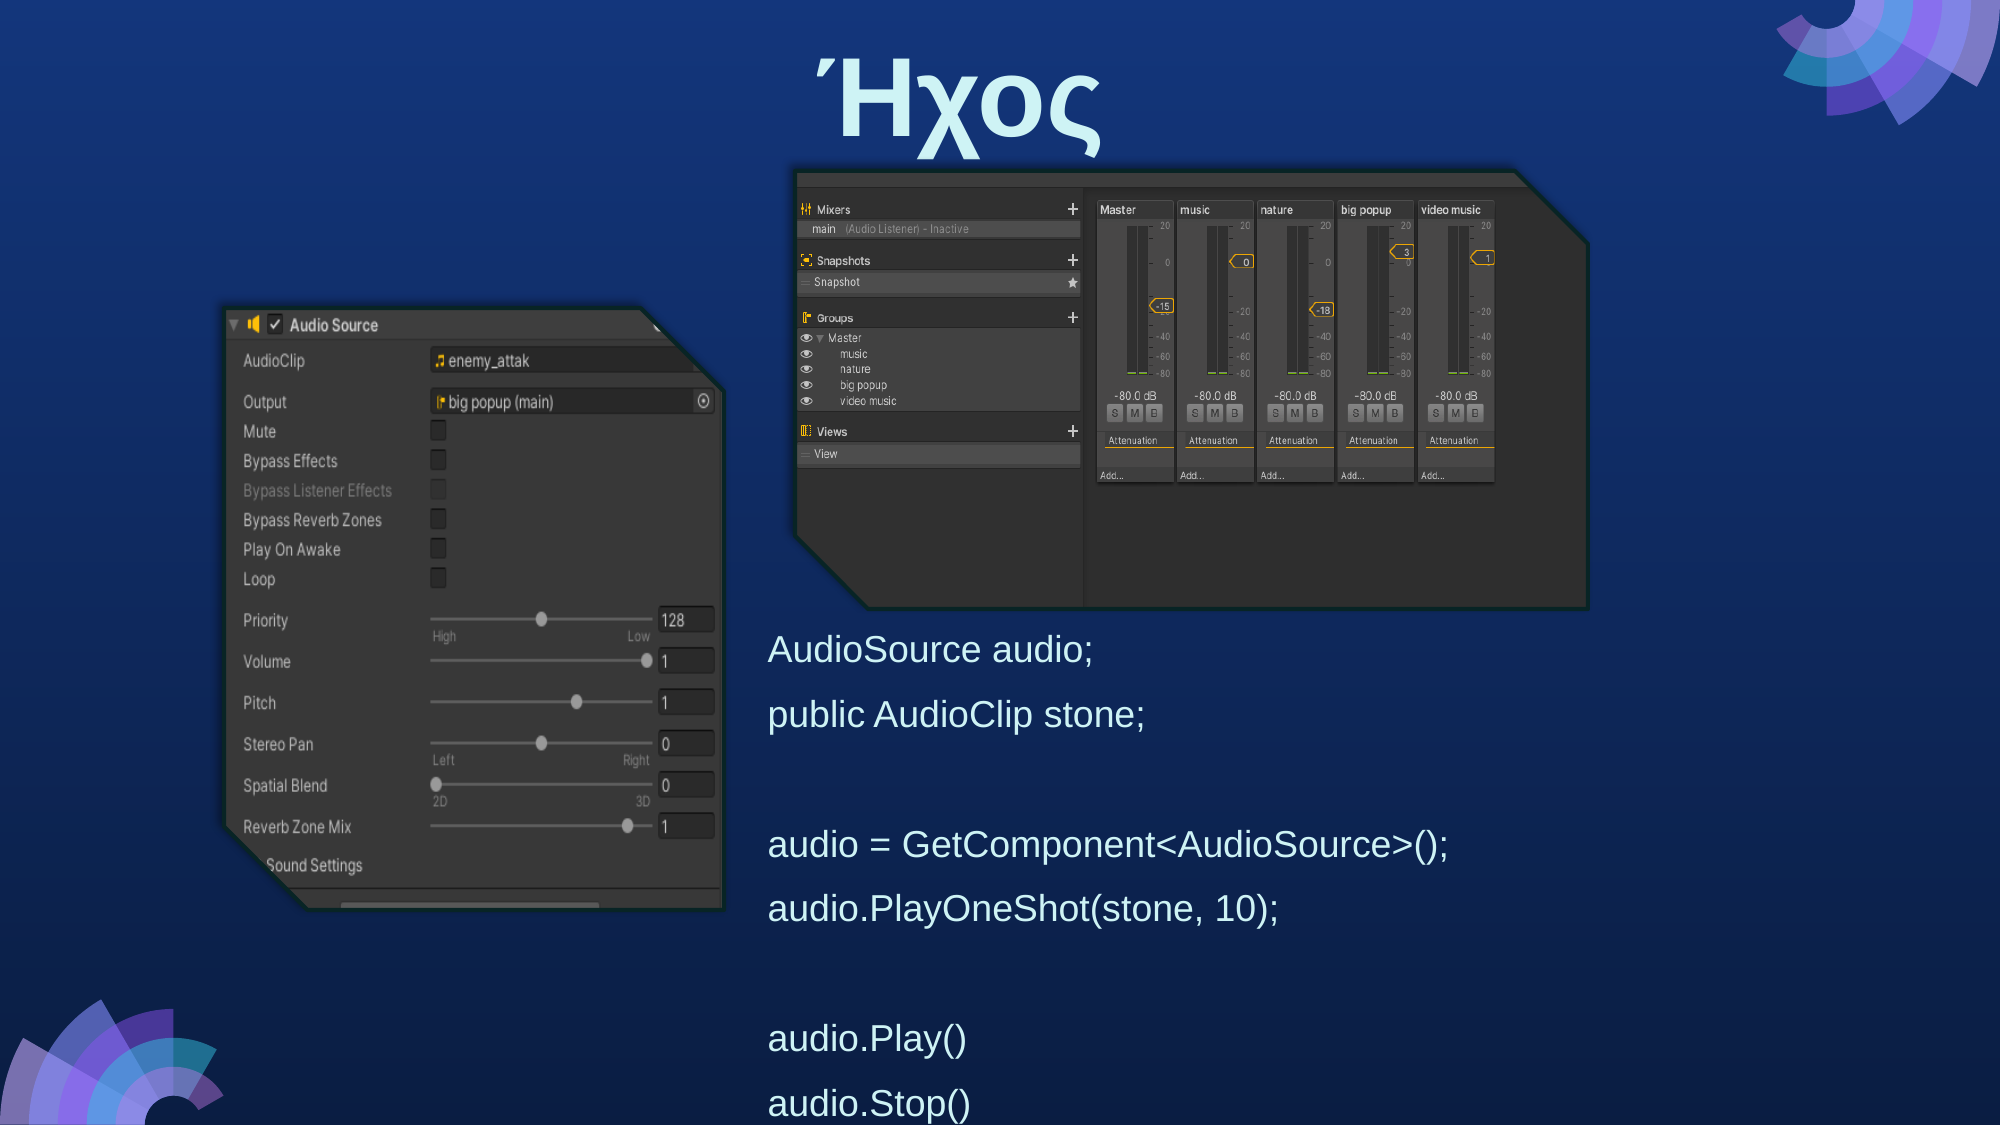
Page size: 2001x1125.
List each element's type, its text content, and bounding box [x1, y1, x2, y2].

text_box AudioSource audio; public AudioClip stone; audio = GetComponent<AudioSource>(); audio.PlayOneShot(stone, 10); audio.Play() audio.Stop() [747, 585, 1776, 1125]
text_box [221, 305, 727, 913]
text_box [792, 168, 1590, 612]
text_box Ήχος [795, 0, 1166, 158]
